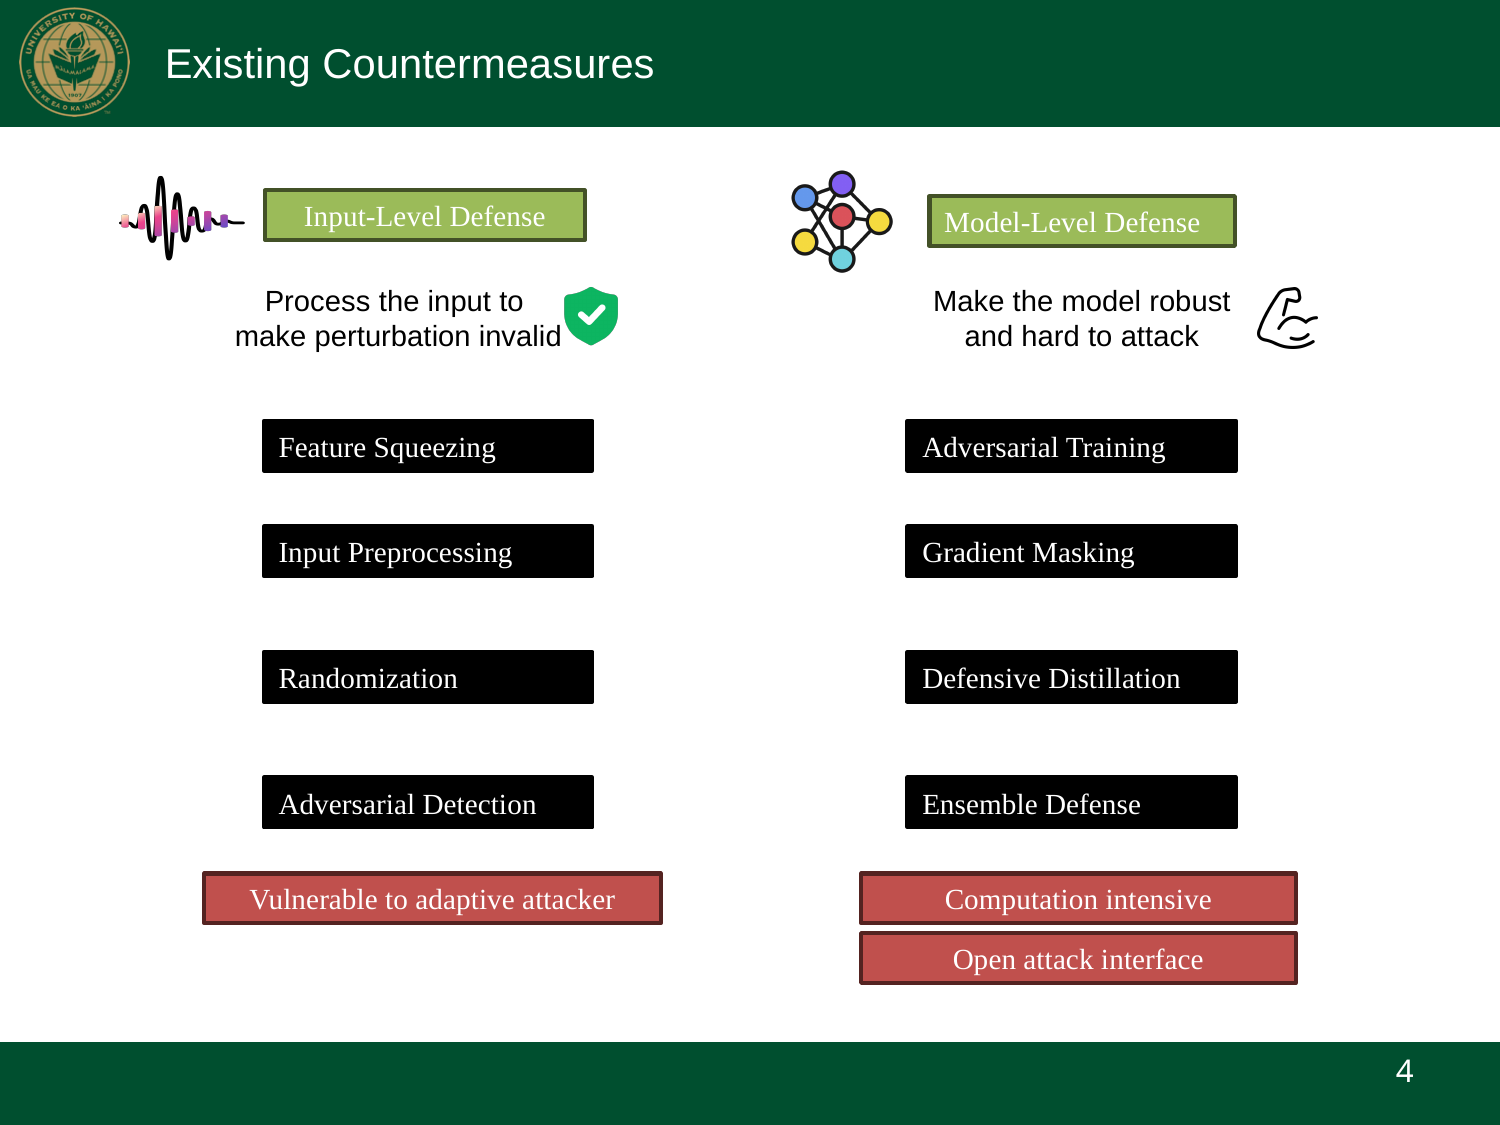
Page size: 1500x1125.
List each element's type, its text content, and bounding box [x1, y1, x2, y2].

text_box Model-Level Defense [927, 194, 1237, 248]
picture [787, 167, 897, 276]
slide_number 4 [1074, 1042, 1425, 1103]
text_box Adversarial Detection [262, 775, 594, 829]
text_box Feature Squeezing [262, 419, 594, 473]
text_box Randomization [262, 650, 594, 704]
text_box Adversarial Training [905, 419, 1238, 473]
text_box Vulnerable to adaptive attacker [202, 871, 663, 925]
picture [113, 170, 251, 266]
text_box Existing Countermeasures [149, 29, 830, 95]
text_box Computation intensive [859, 871, 1298, 925]
picture [19, 7, 130, 117]
text_box Process the input to make perturbation invalid [212, 275, 585, 361]
text_box Ensemble Defense [905, 775, 1238, 829]
text_box Input-Level Defense [263, 188, 587, 242]
text_box Make the model robust and hard to attack [895, 275, 1269, 361]
text_box Input Preprocessing [262, 524, 594, 578]
text_box Defensive Distillation [905, 650, 1238, 704]
text_box Gradient Masking [905, 524, 1238, 578]
picture [1256, 287, 1319, 349]
picture [557, 282, 625, 350]
text_box Open attack interface [859, 931, 1298, 985]
